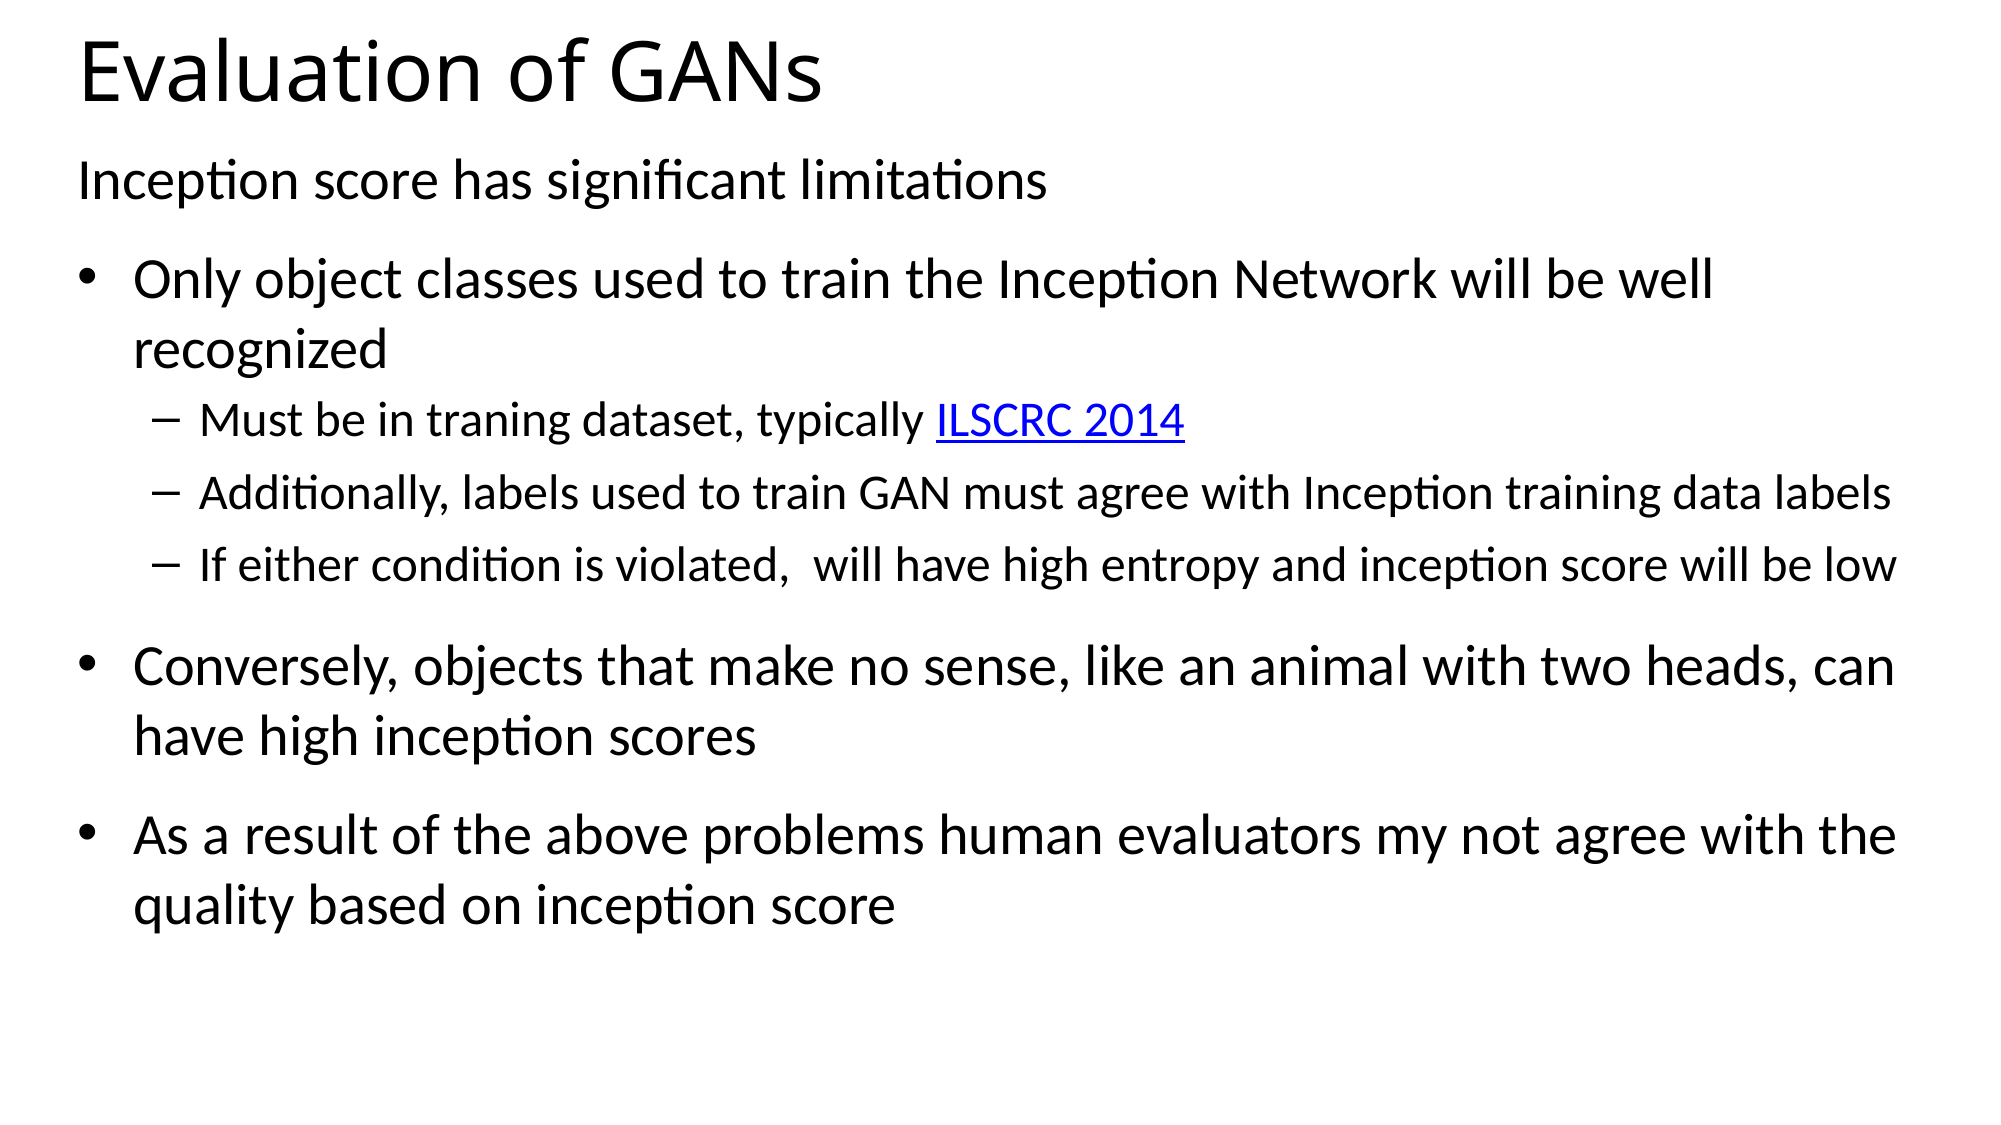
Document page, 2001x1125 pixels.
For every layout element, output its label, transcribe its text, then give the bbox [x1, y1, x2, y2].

title Evaluation of GANs [62, 29, 1953, 134]
